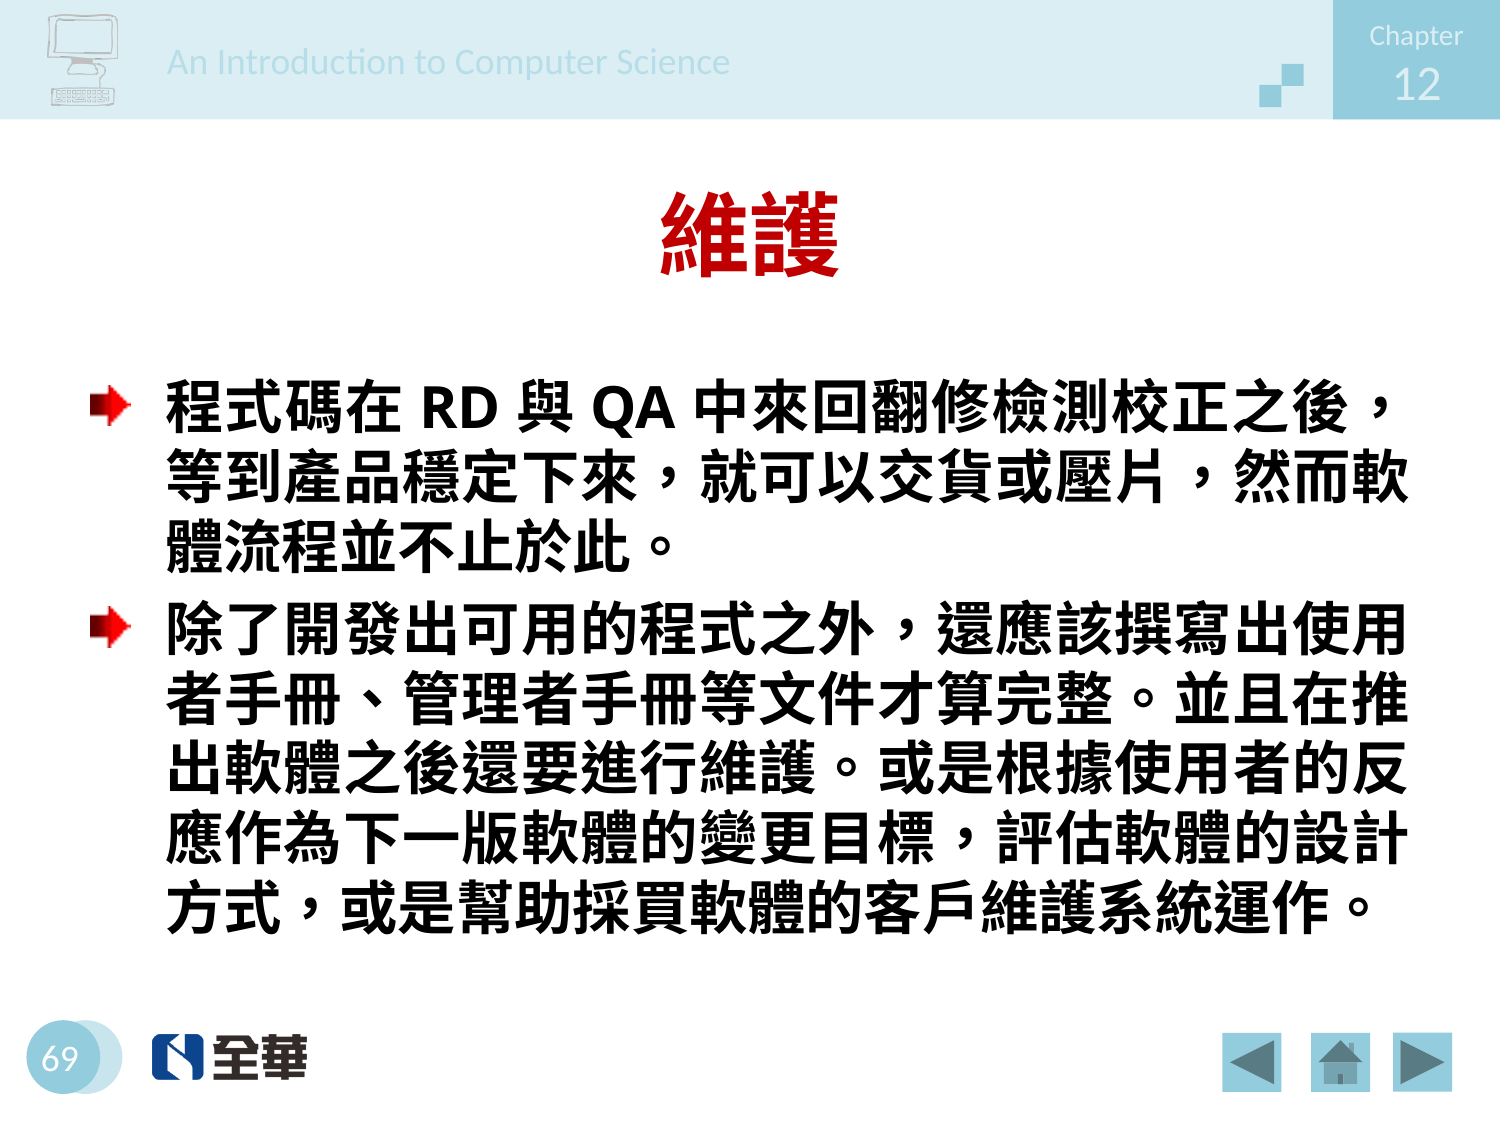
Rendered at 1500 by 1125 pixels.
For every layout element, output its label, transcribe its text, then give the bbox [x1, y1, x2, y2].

picture [152, 1034, 307, 1080]
picture [47, 14, 118, 106]
picture [90, 606, 131, 648]
picture [90, 385, 131, 426]
title 維護 [75, 138, 1425, 327]
list 程式碼在RD與QA中來回翻修檢測校正之後，等到產品穩定下來，就可以交貨或壓片，然而軟體流程並不止於此。 除了開發出可用的程式之外，還應該撰寫出使用者手冊、管理者手冊等文件才算完整。並且在推出軟體之後還要進行維護。或是根據使用者的反應作為下一版軟體的變更目標，評估軟體的設計方式，或是幫助採買軟體的客戶維護系統運作。 [75, 363, 1425, 1005]
